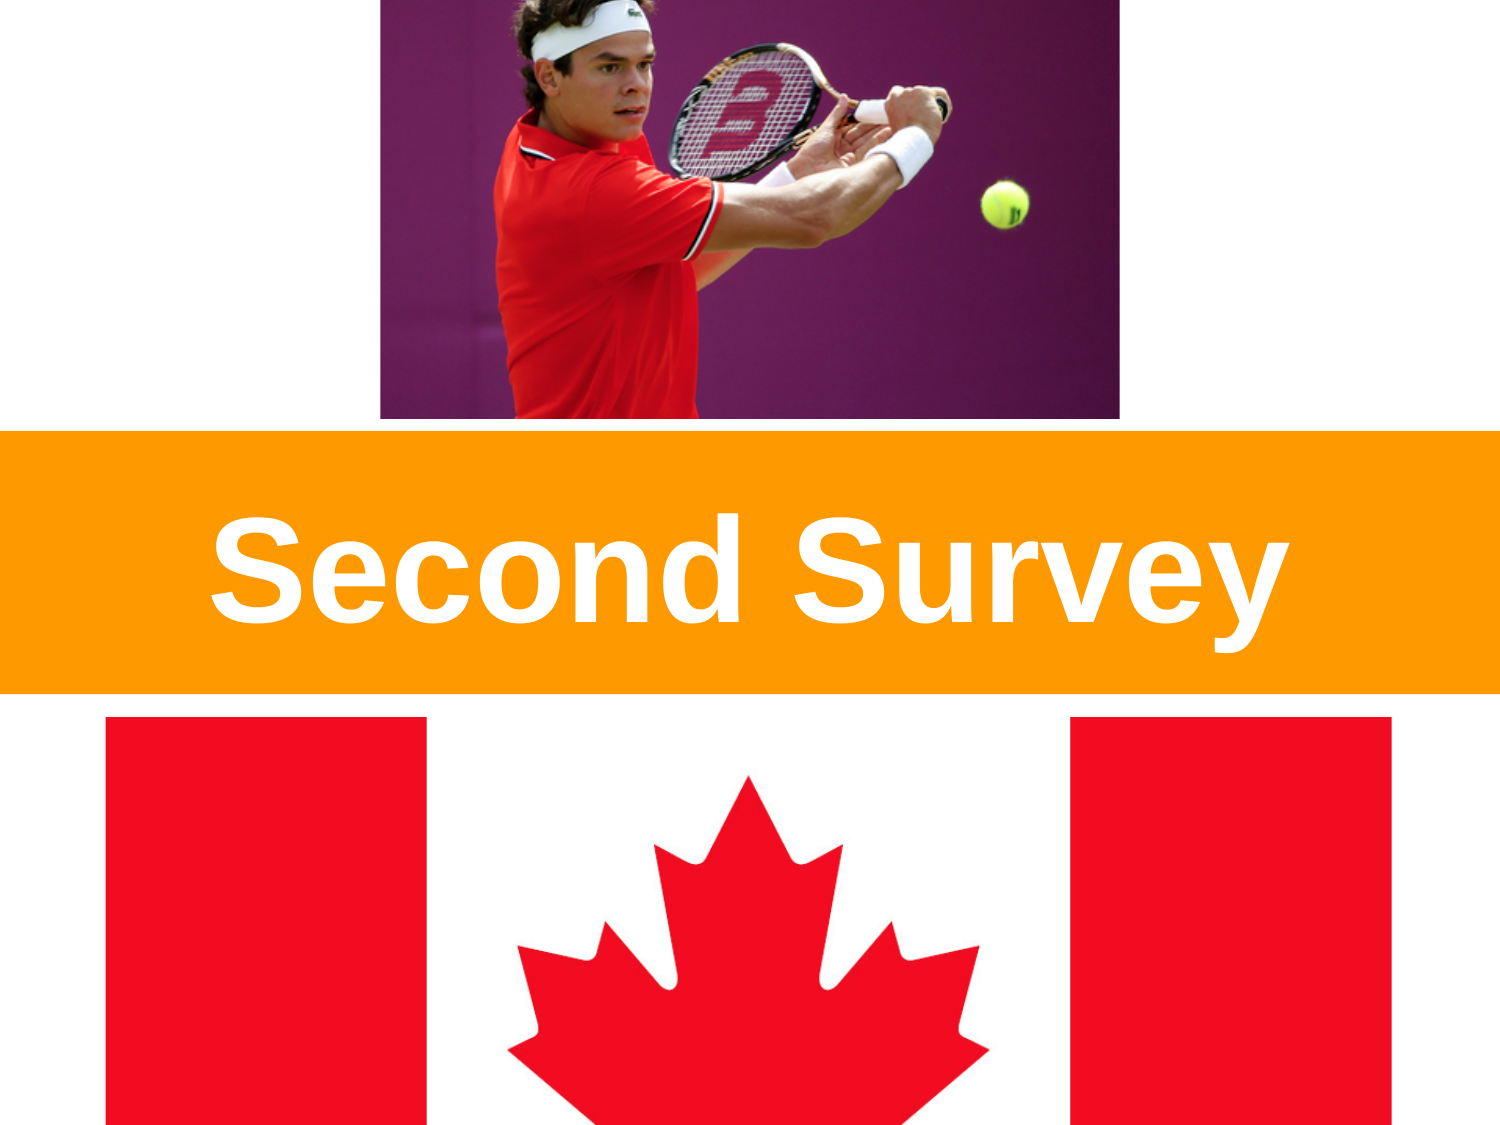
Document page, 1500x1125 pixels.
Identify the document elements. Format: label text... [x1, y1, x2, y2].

text_box [105, 717, 1392, 1125]
text_box [0, 430, 1500, 695]
text_box Second Survey [45, 457, 1455, 668]
text_box [380, 0, 1120, 419]
